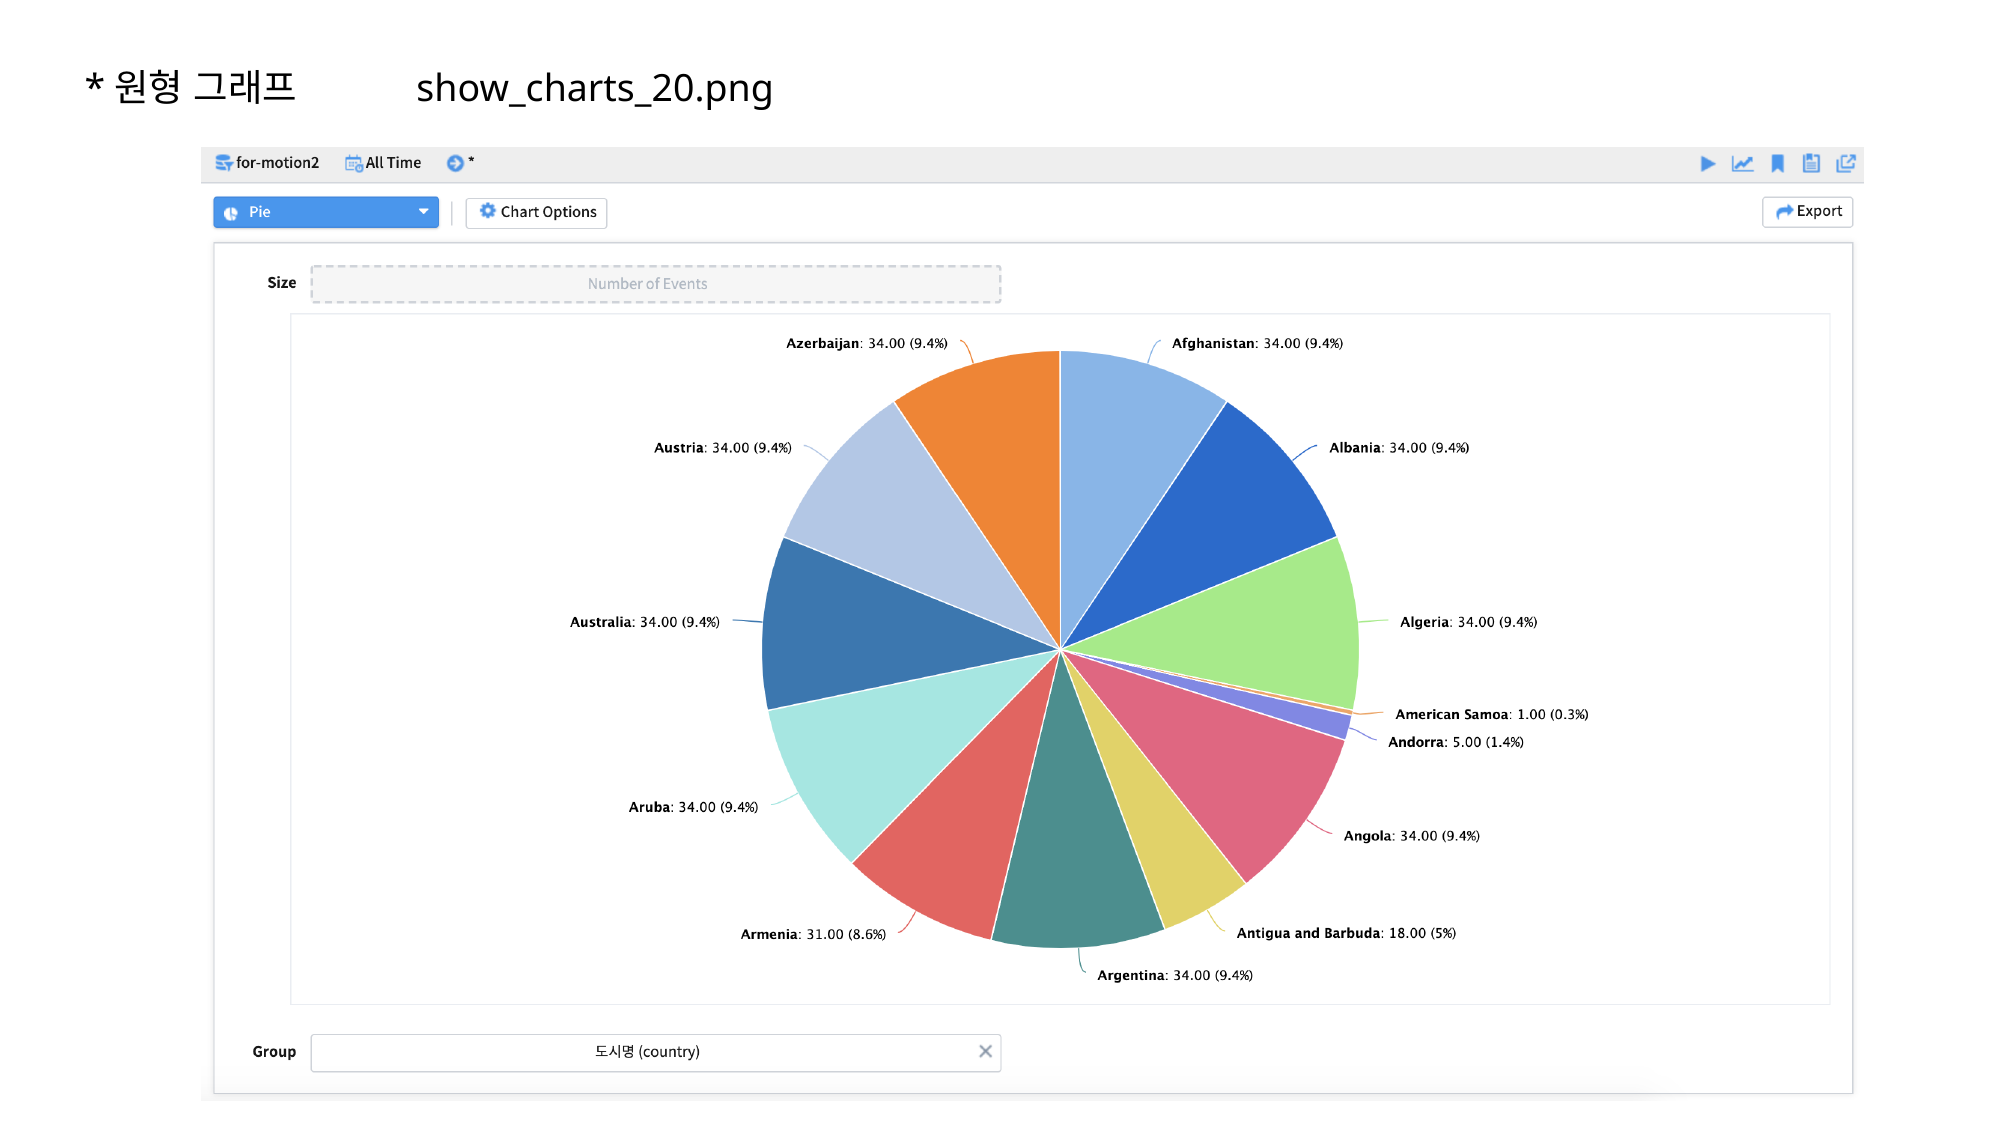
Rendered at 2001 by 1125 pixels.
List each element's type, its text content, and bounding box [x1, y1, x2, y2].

text_box show_charts_20.png [401, 56, 918, 116]
text_box *원형 그래프 [69, 56, 359, 116]
picture [201, 147, 1864, 1101]
